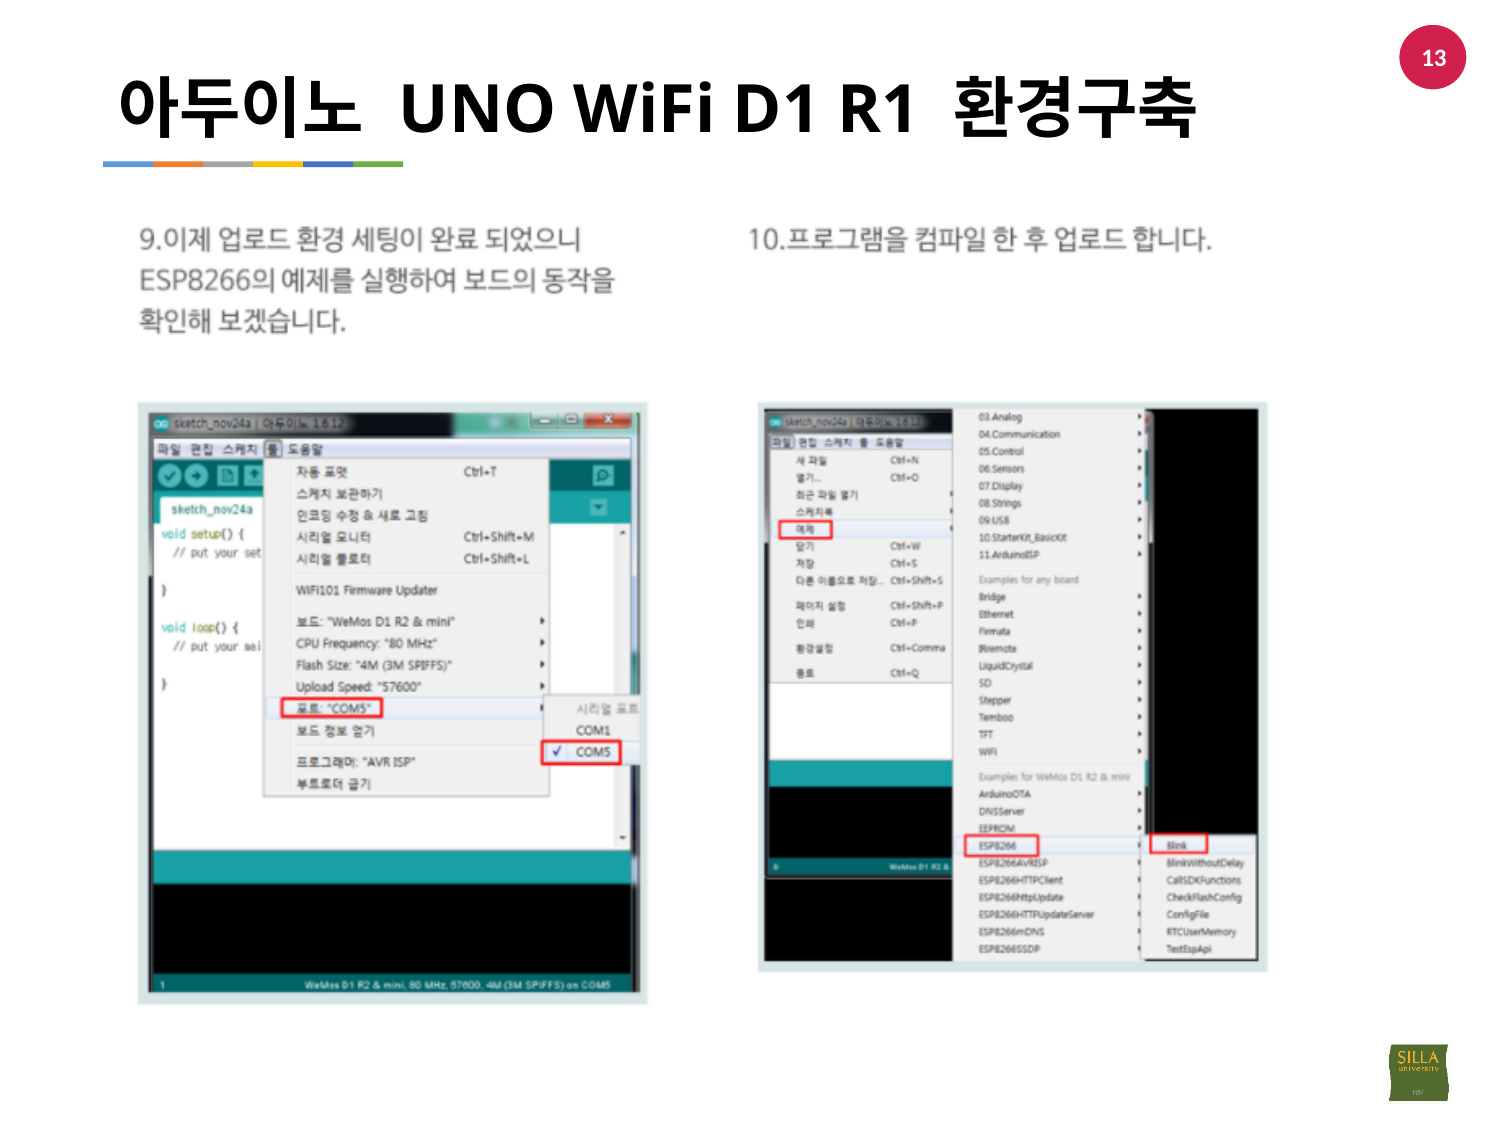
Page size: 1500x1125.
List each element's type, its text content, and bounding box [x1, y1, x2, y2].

picture [1384, 1042, 1452, 1104]
picture [120, 204, 1290, 1030]
slide_number 13 [1400, 23, 1468, 89]
title 아두이노 UNO WiFi D1 R1 환경구축 [103, 59, 1365, 162]
